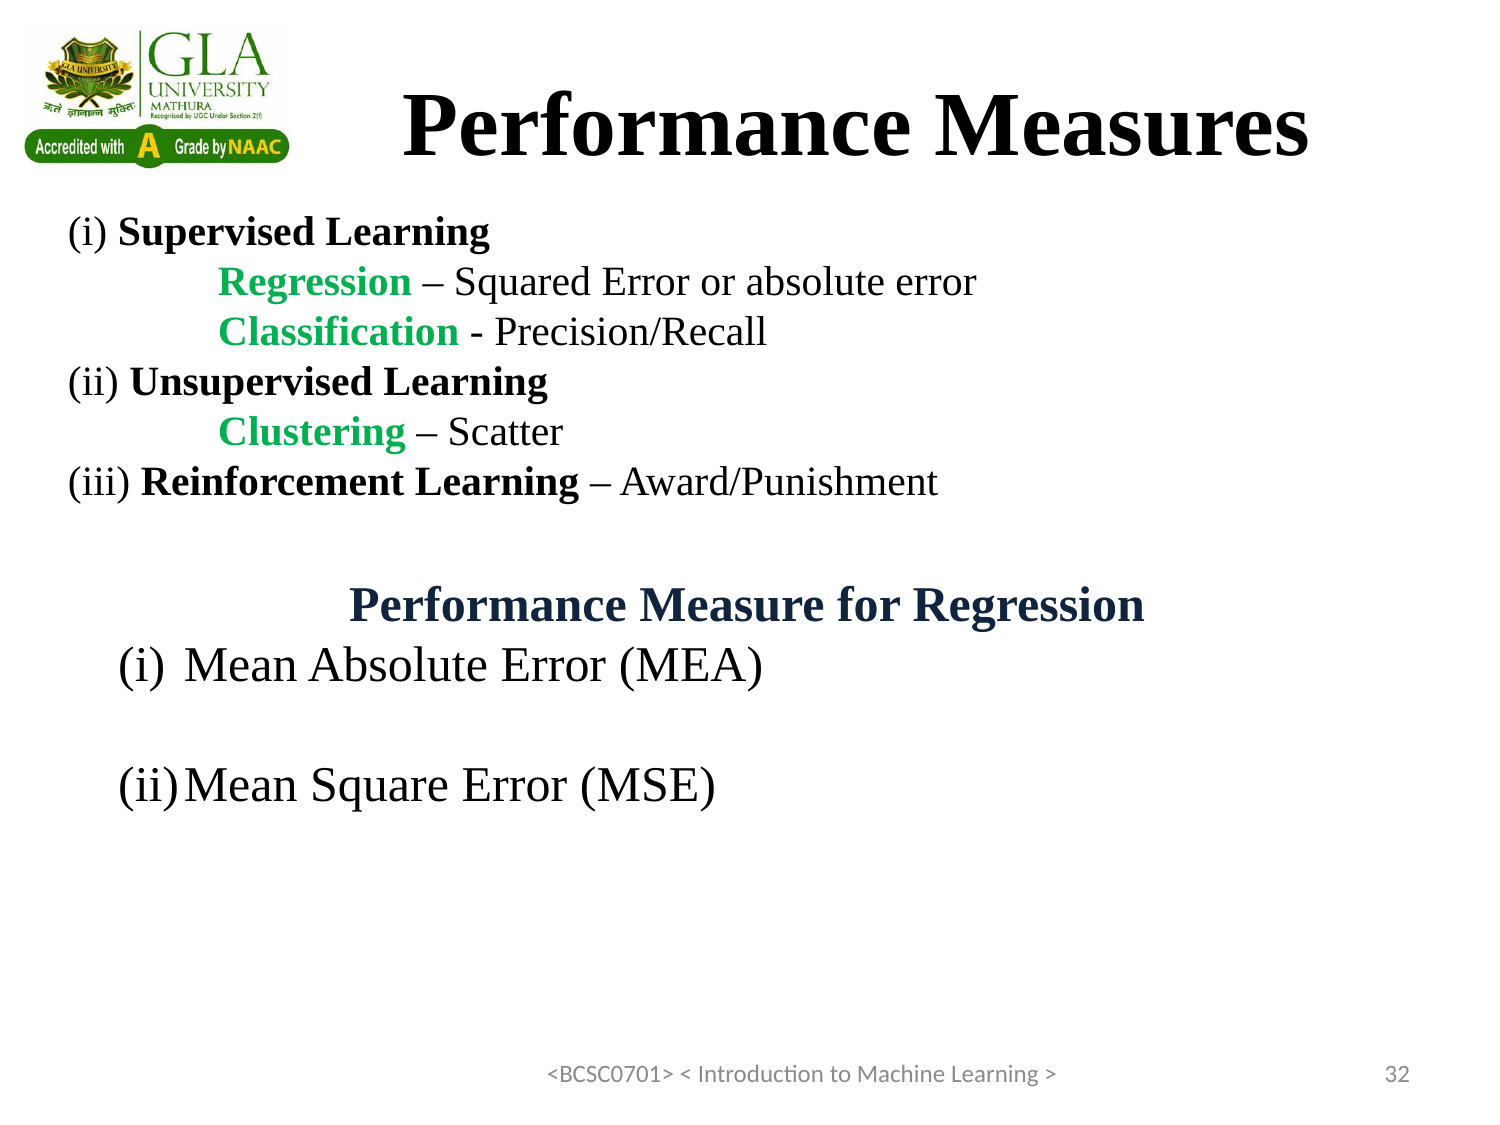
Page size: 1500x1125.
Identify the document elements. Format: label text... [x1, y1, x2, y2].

footer <BCSC0701> < Introduction to Machine Learning > [512, 1042, 1074, 1103]
title Performance Measures [289, 12, 1425, 196]
text_box (i) Supervised Learning Regression – Squared Error or absolute error Classification - Precision/Recall (ii) Unsupervised Learning Clustering – Scatter (iii) Reinforcement Learning – Award/Punishment [53, 196, 1442, 512]
slide_number 32 [1074, 1042, 1425, 1103]
picture [23, 27, 290, 171]
